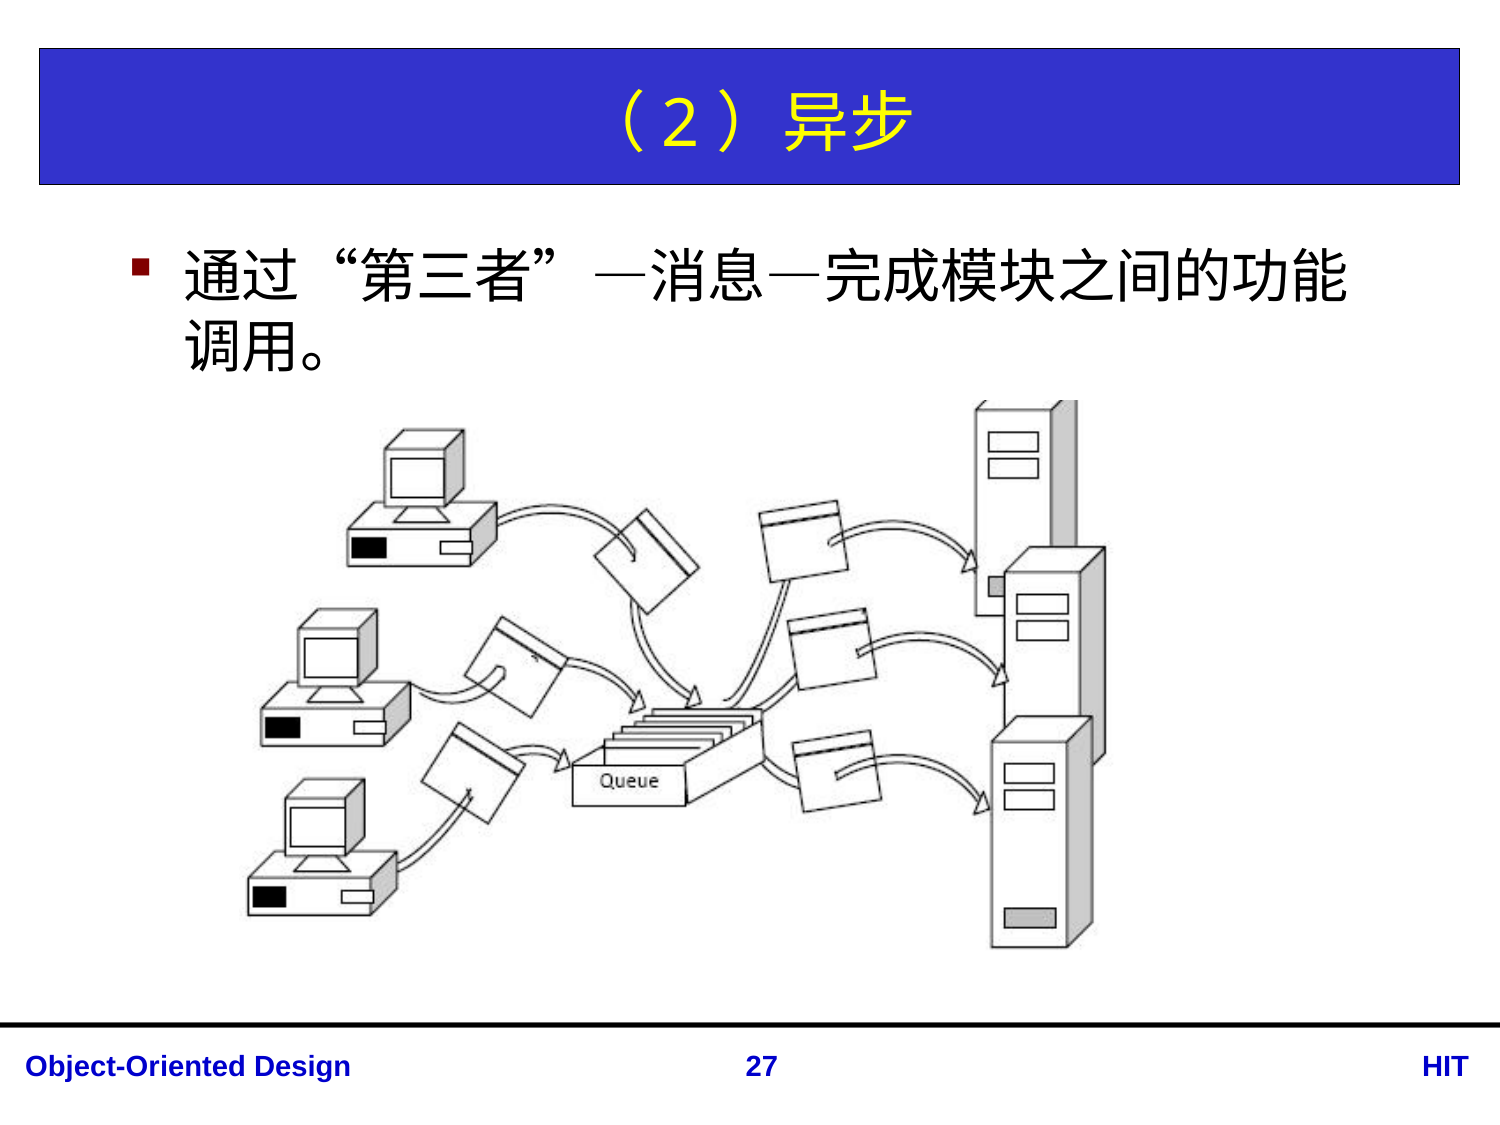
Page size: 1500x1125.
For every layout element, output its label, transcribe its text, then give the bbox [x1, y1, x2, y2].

list 通过“第三者”—消息—完成模块之间的功能调用。 [111, 231, 1412, 941]
picture [239, 400, 1154, 966]
title （2）异步 [38, 54, 1457, 185]
